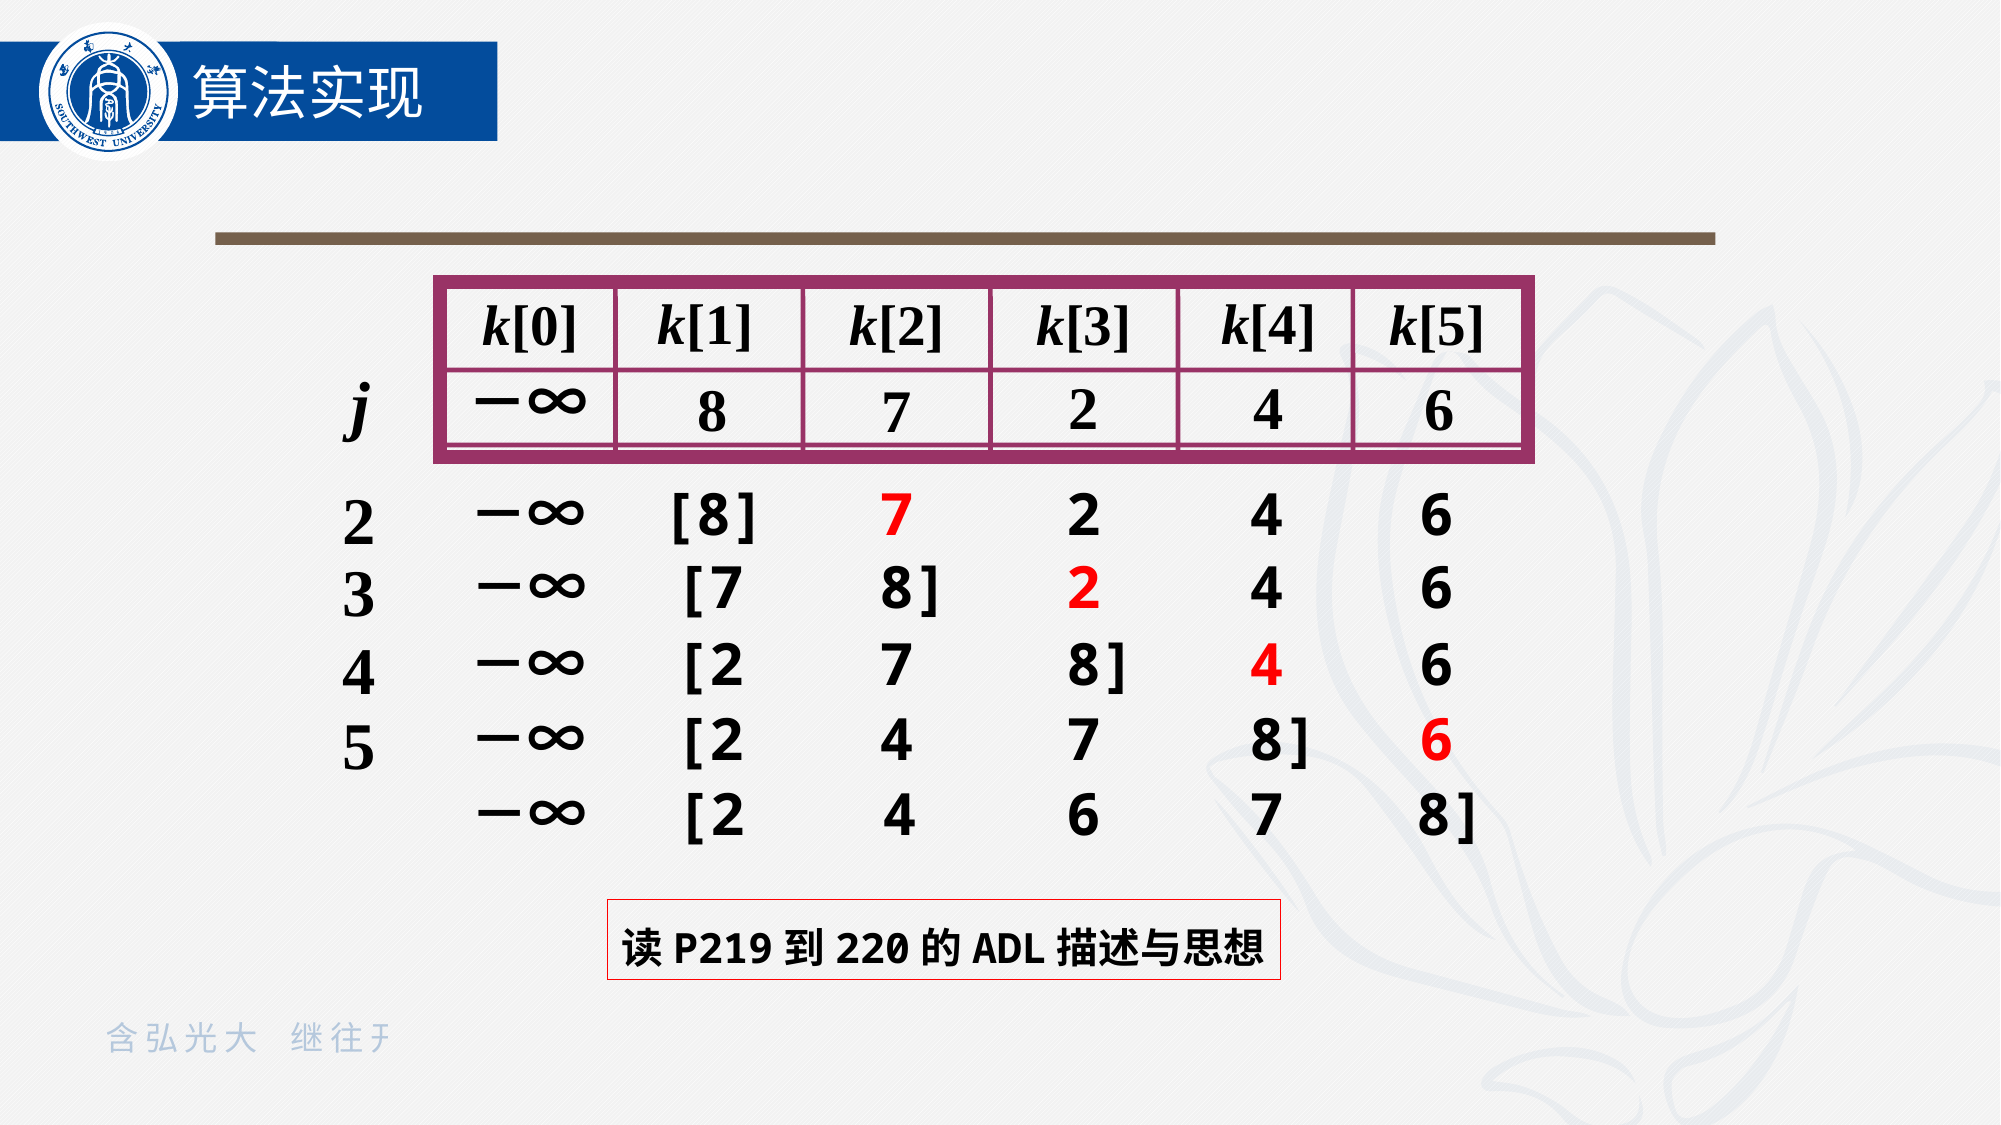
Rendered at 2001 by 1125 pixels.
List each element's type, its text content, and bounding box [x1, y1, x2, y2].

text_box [327, 619, 1532, 694]
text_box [440, 769, 1547, 855]
text_box 读P219到220的ADL描述与思想 [607, 899, 1281, 980]
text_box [327, 469, 1532, 567]
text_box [328, 542, 1532, 639]
text_box [215, 232, 1716, 245]
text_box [329, 282, 1528, 469]
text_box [327, 694, 1532, 792]
list 算法实现 [180, 41, 498, 141]
